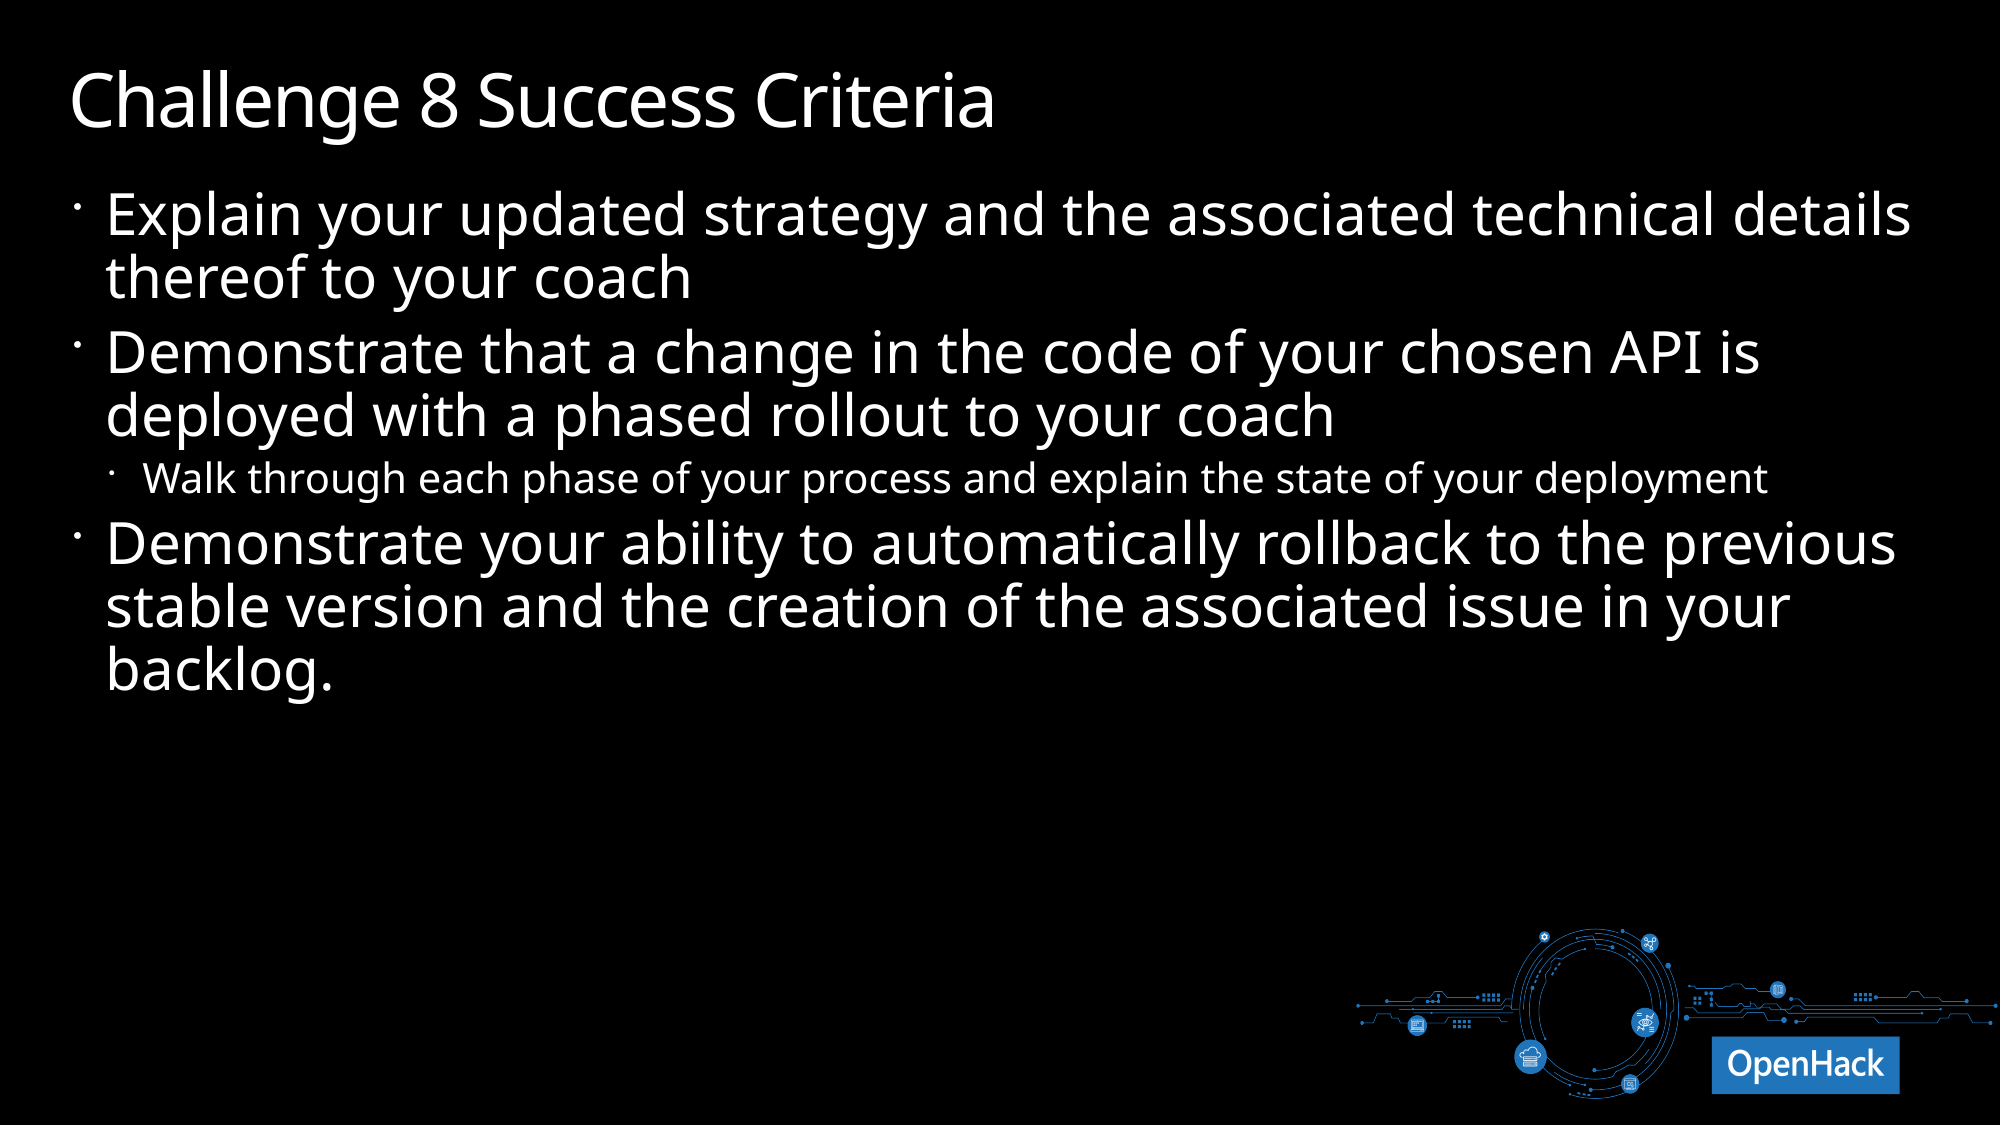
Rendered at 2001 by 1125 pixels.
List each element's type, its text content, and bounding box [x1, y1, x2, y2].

picture [1356, 917, 2000, 1099]
title Challenge 8 Success Criteria [44, 47, 1957, 158]
list Explain your updated strategy and the associated technical details thereof to your coach Demonstrate that a change in the code of your chosen API is deployed with a phased rollout to your coach Walk through each phase of your process and explain the state of your deployment Demonstrate your ability to automatically rollback to the previous stable version and the creation of the associated issue in your backlog. [44, 170, 1957, 667]
